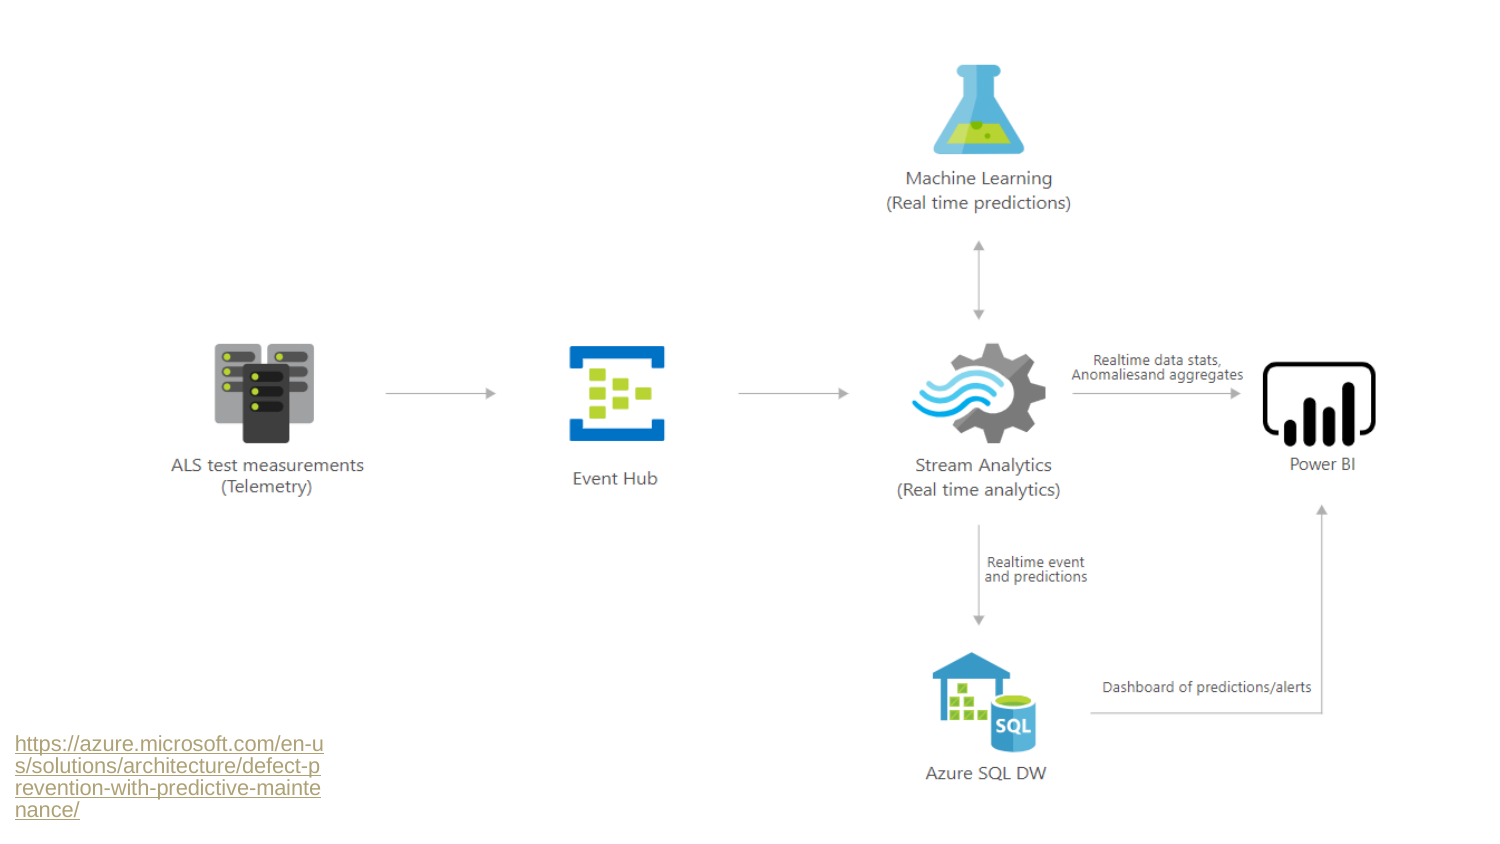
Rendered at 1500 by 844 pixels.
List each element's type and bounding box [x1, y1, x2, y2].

text_box [0, 722, 48, 764]
picture [53, 0, 1447, 844]
